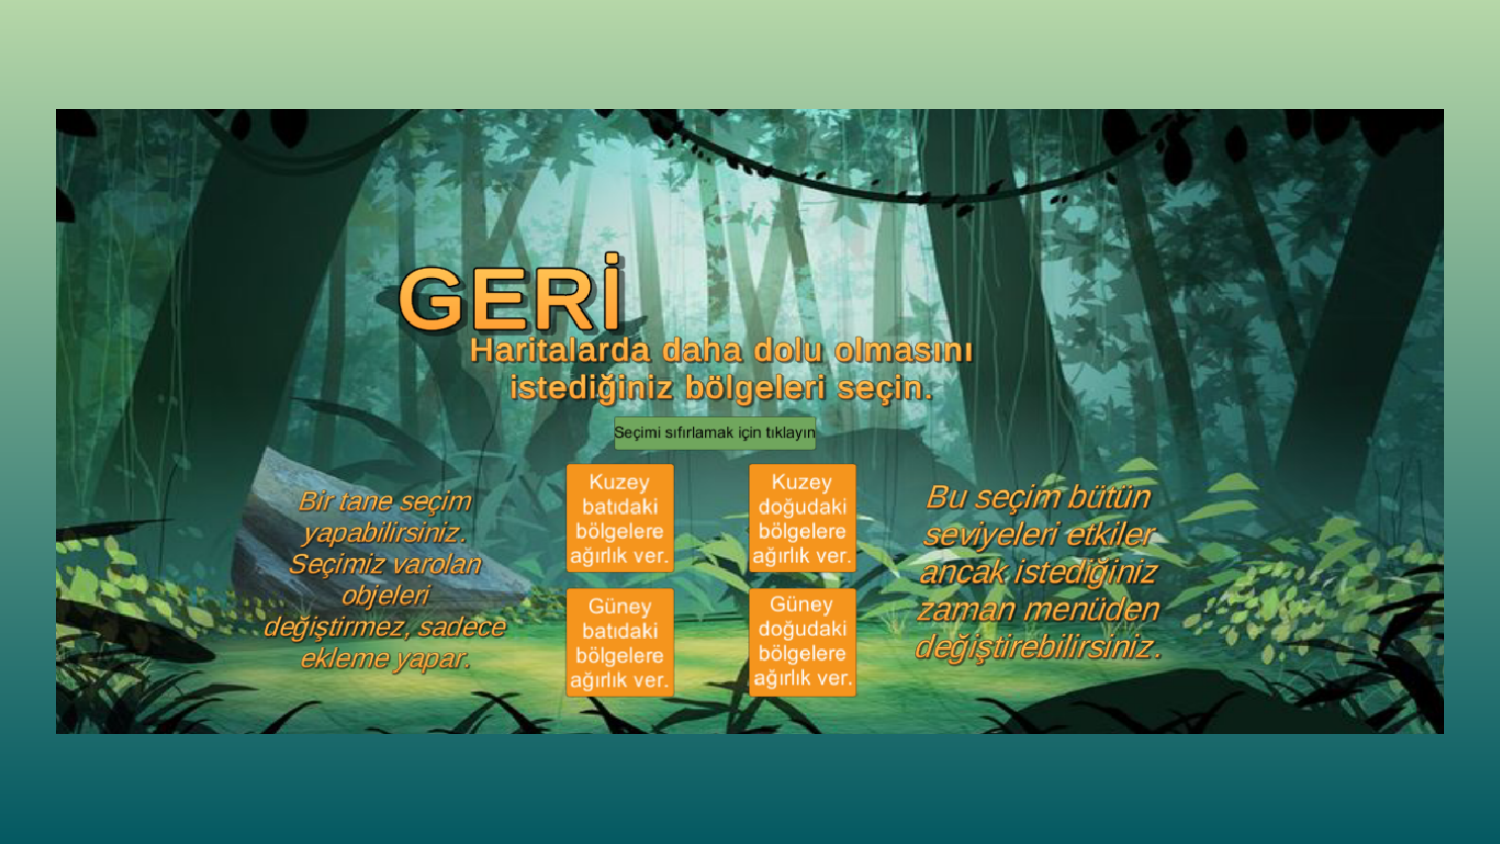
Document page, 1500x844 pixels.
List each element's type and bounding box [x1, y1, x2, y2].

picture [55, 109, 1444, 734]
